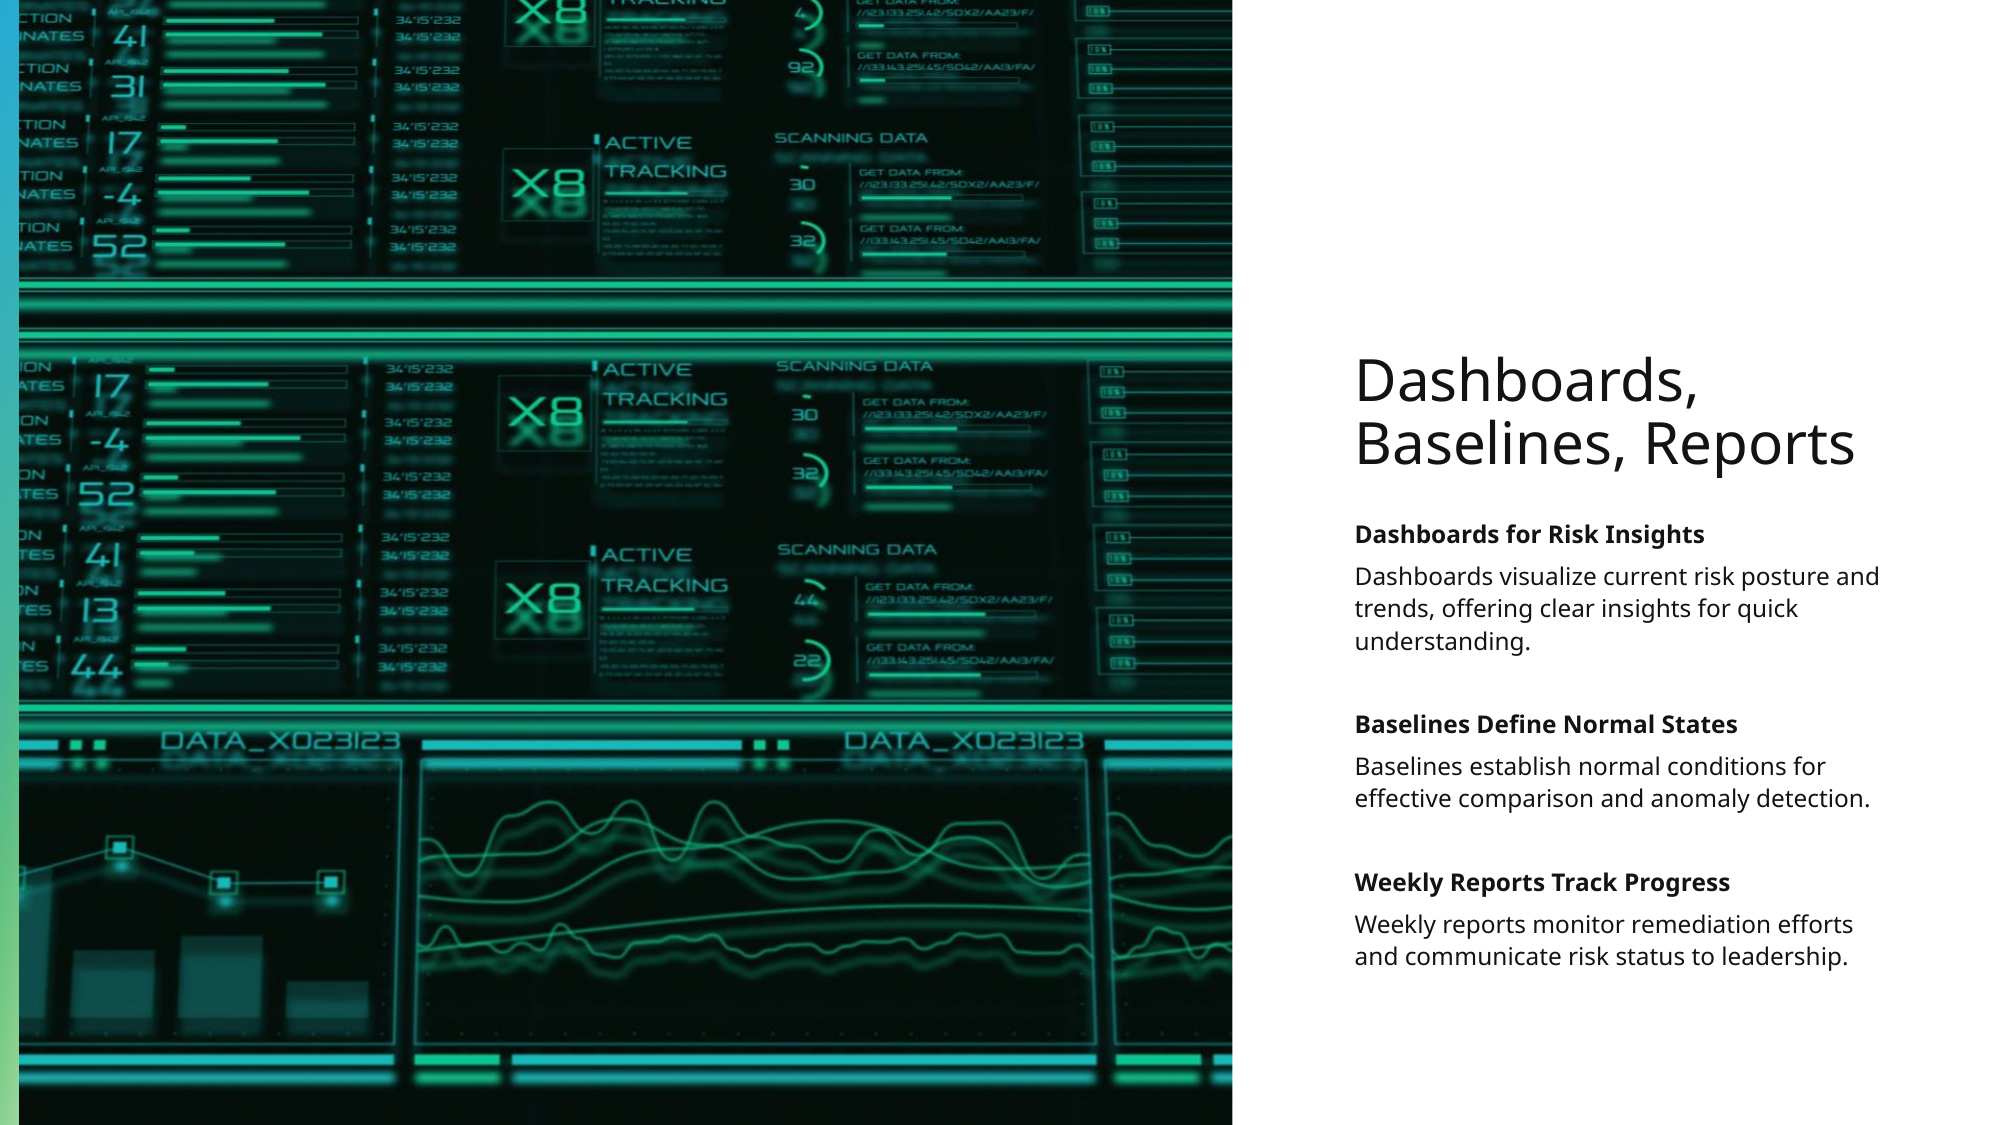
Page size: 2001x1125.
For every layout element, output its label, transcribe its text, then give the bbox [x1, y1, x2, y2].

list Dashboards for Risk Insights Dashboards visualize current risk posture and trends, offering clear insights for quick understanding. Baselines Define Normal States Baselines establish normal conditions for effective comparison and anomaly detection. Weekly Reports Track Progress Weekly reports monitor remediation efforts and communicate risk status to leadership. [1339, 508, 1898, 1010]
picture [18, 0, 1233, 1125]
title Dashboards, Baselines, Reports [1339, 165, 1898, 485]
